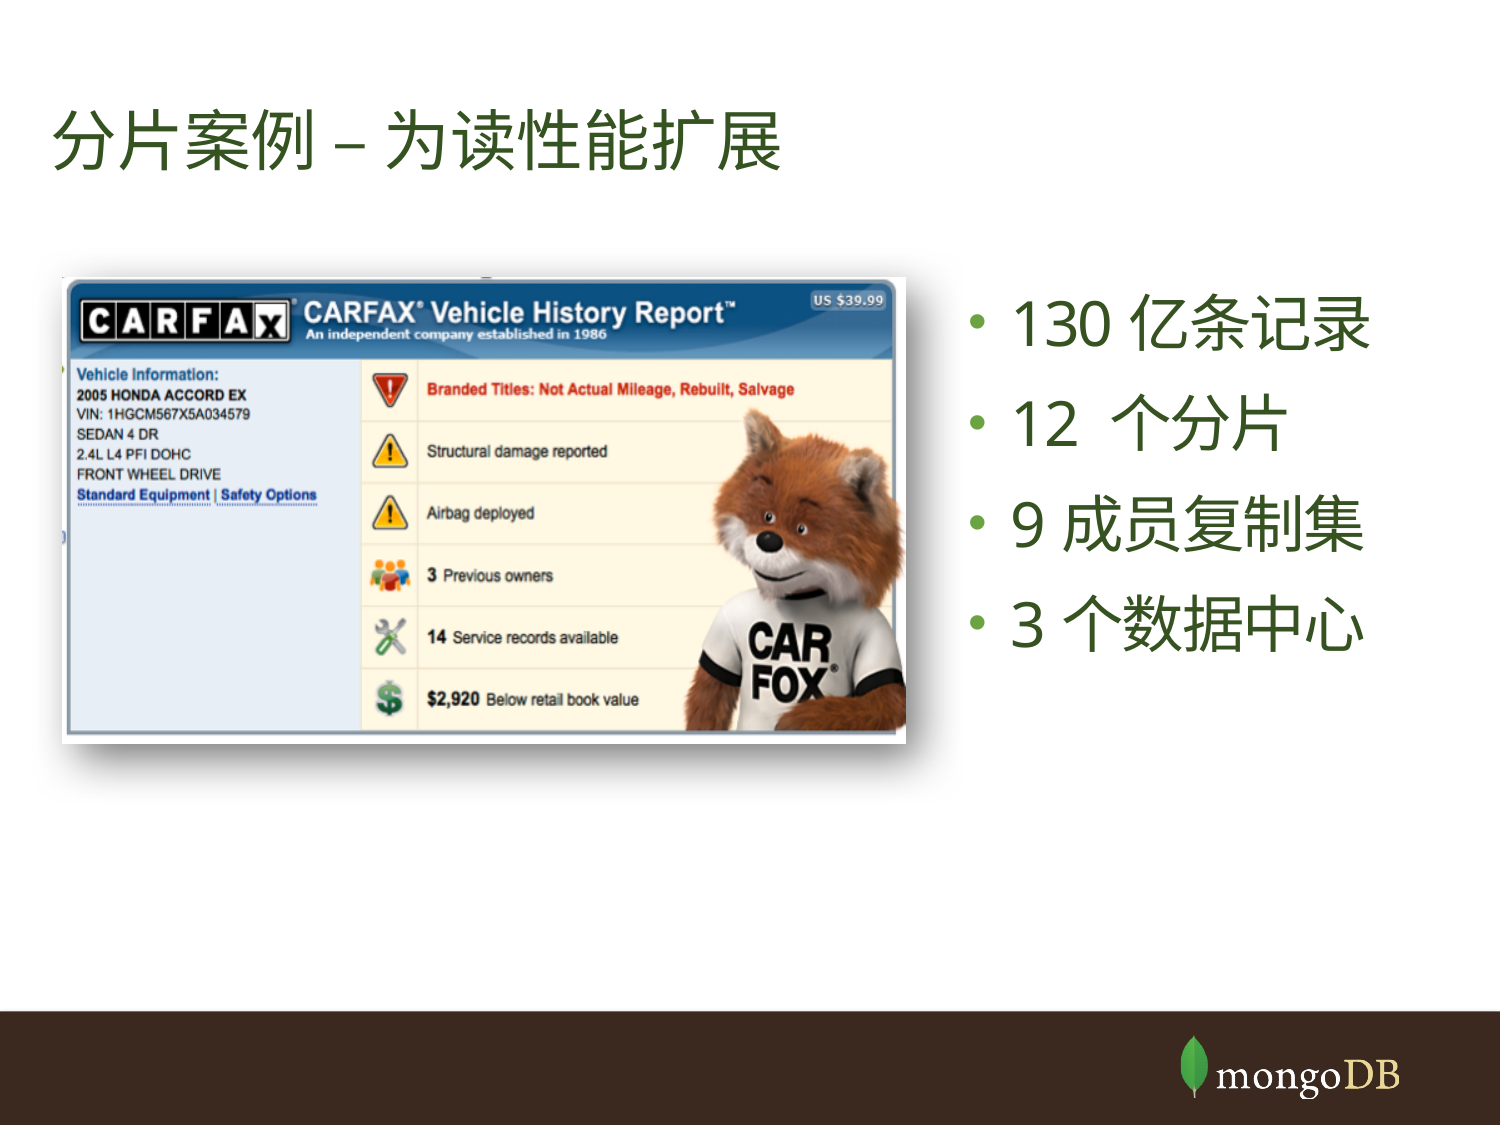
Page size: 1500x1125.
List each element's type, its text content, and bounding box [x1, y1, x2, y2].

text_box 130亿条记录 12 个分片 9成员复制集 3个数据中心 [953, 277, 1500, 966]
picture [61, 277, 906, 744]
text_box 分片案例 – 为读性能扩展 [35, 91, 1241, 187]
